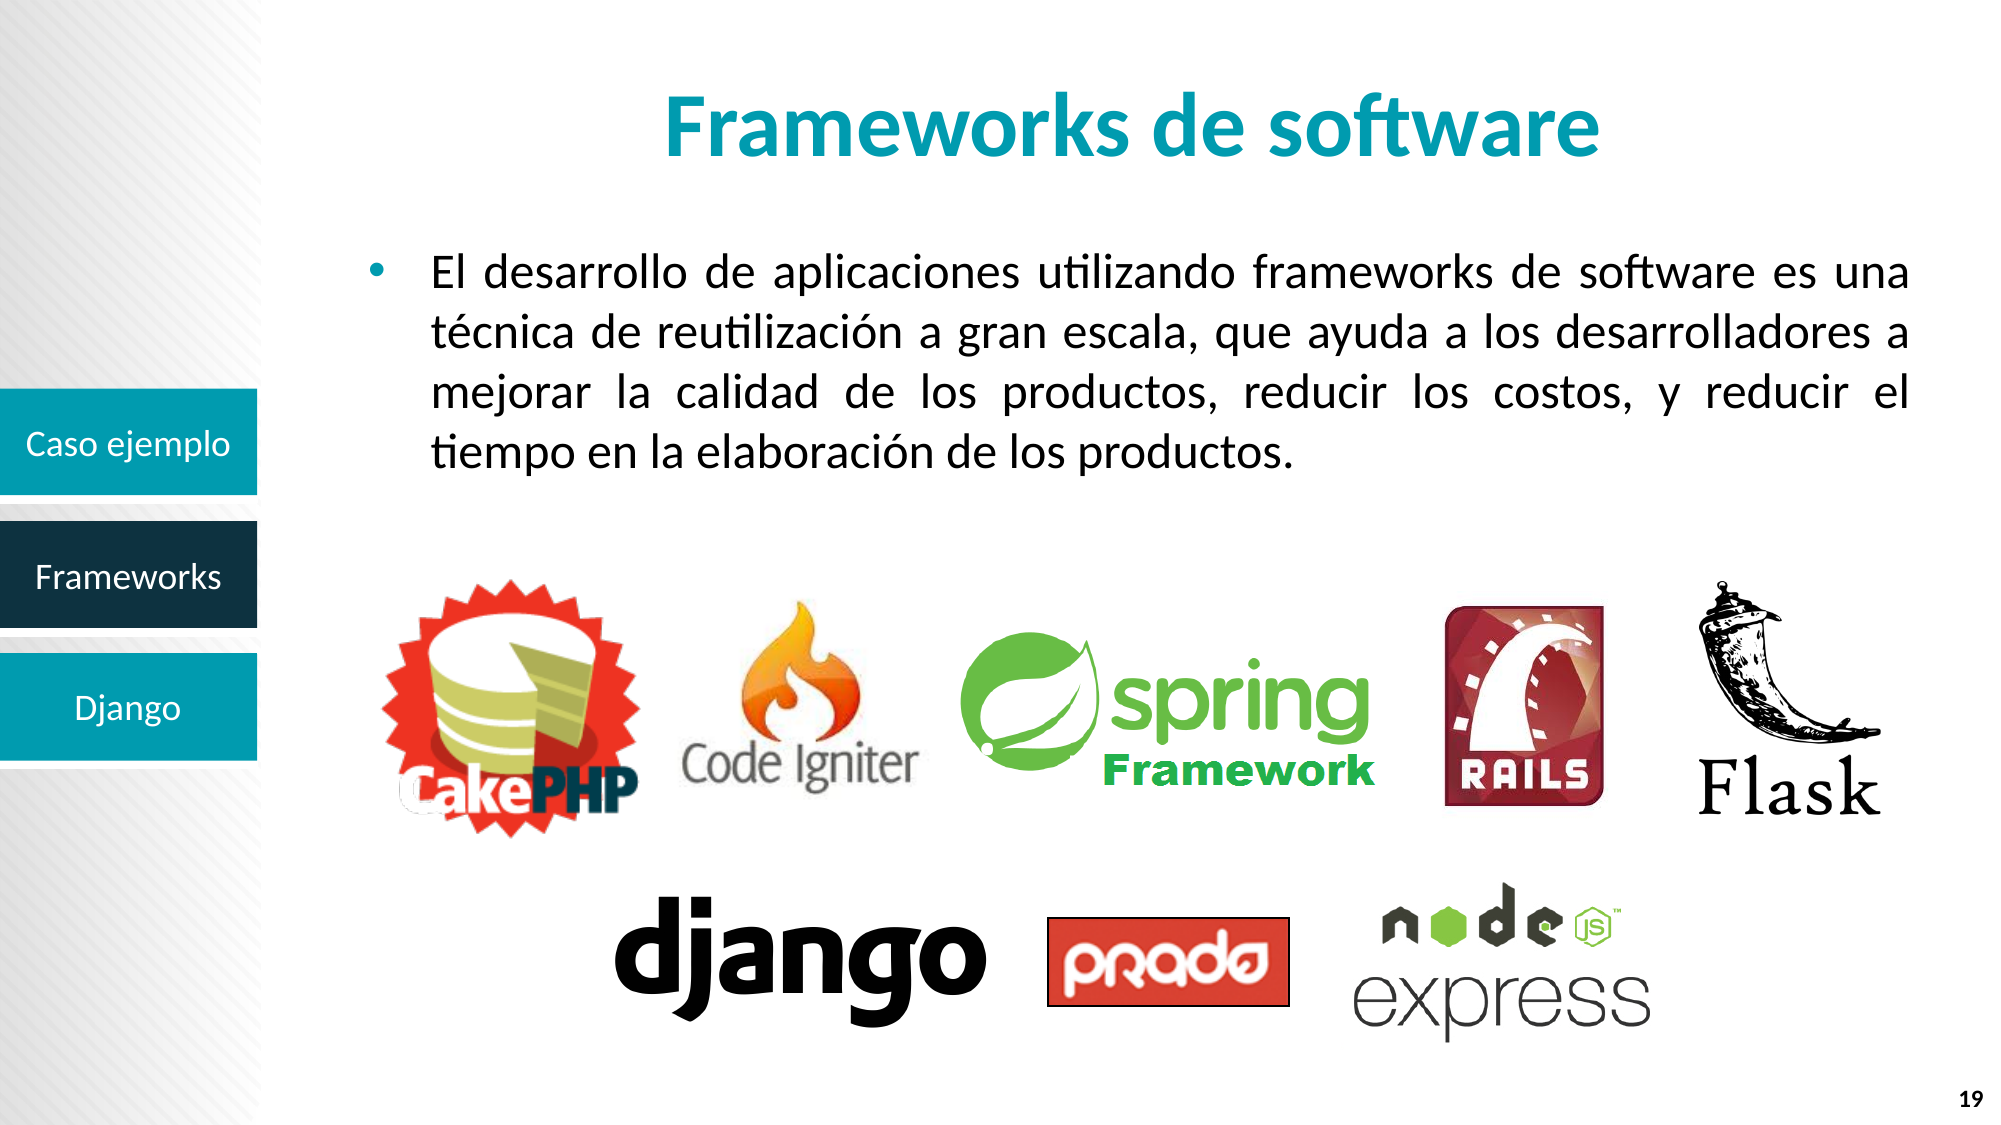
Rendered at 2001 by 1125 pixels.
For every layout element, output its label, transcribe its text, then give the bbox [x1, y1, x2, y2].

picture [1426, 591, 1621, 822]
list El desarrollo de aplicaciones utilizando frameworks de software es una técnica de reutilización a gran escala, que ayuda a los desarrolladores a mejorar la calidad de los productos, reducir los costos, y reducir el tiempo en la elaboración de los productos. [340, 231, 1927, 997]
slide_number 19 [1921, 1072, 2000, 1124]
title Frameworks de software [340, 36, 1927, 204]
picture [370, 569, 652, 851]
text_box Django [0, 653, 257, 758]
picture [1634, 581, 1945, 815]
picture [1048, 919, 1288, 1005]
picture [606, 894, 995, 1030]
picture [667, 590, 934, 806]
picture [941, 590, 1396, 806]
picture [1341, 874, 1660, 1050]
